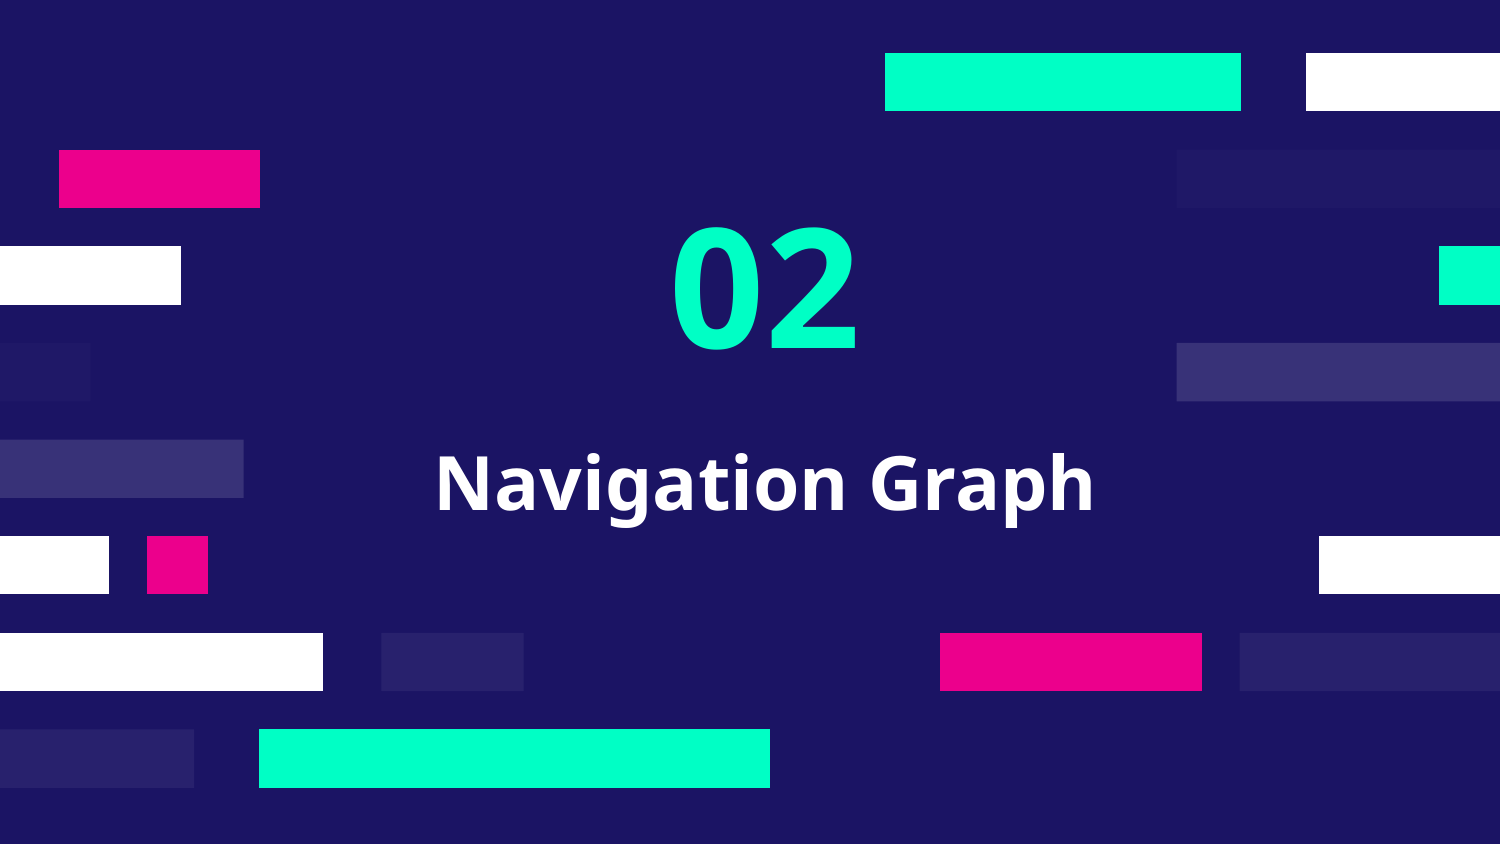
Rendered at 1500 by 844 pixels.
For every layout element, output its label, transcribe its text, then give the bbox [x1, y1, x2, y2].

title 02 [74, 301, 1457, 382]
title Navigation Graph [74, 443, 1457, 517]
